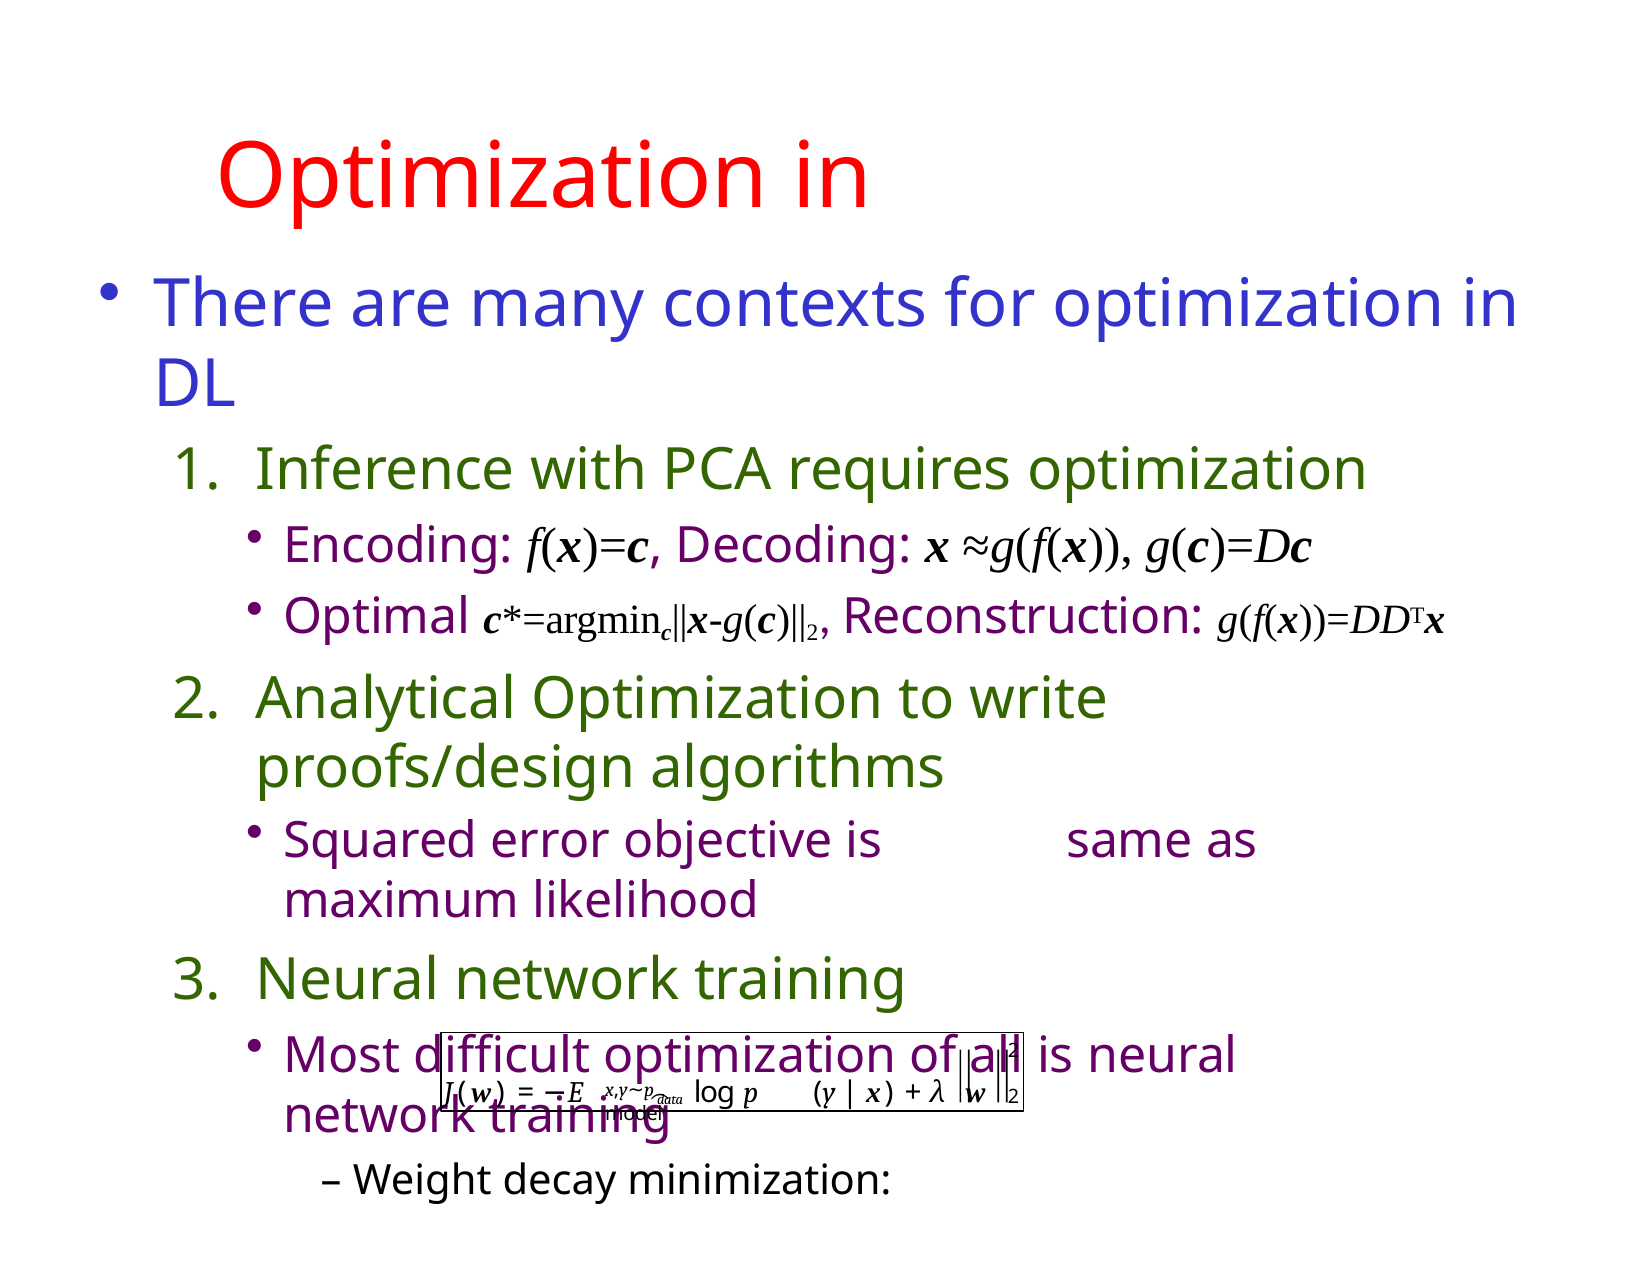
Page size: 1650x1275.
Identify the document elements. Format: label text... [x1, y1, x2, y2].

title Optimization in [212, 113, 1438, 243]
text_box There are many contexts for optimization in DL Inference with PCA requires optimization Encoding: f(x)=c, Decoding: x ≈g(f(x)), g(c)=Dc Optimal c*=argminc||x-g(c)||2, Reconstruction: g(f(x))=DDTx Analytical Optimization to write proofs/design algorithms Squared error objective is same as maximum likelihood Neural network training Most difficult optimization of all is neural network training – Weight decay minimization: [91, 243, 1526, 1203]
text_box [441, 1032, 1024, 1112]
text_box x,y∼p model [605, 1114, 815, 1125]
